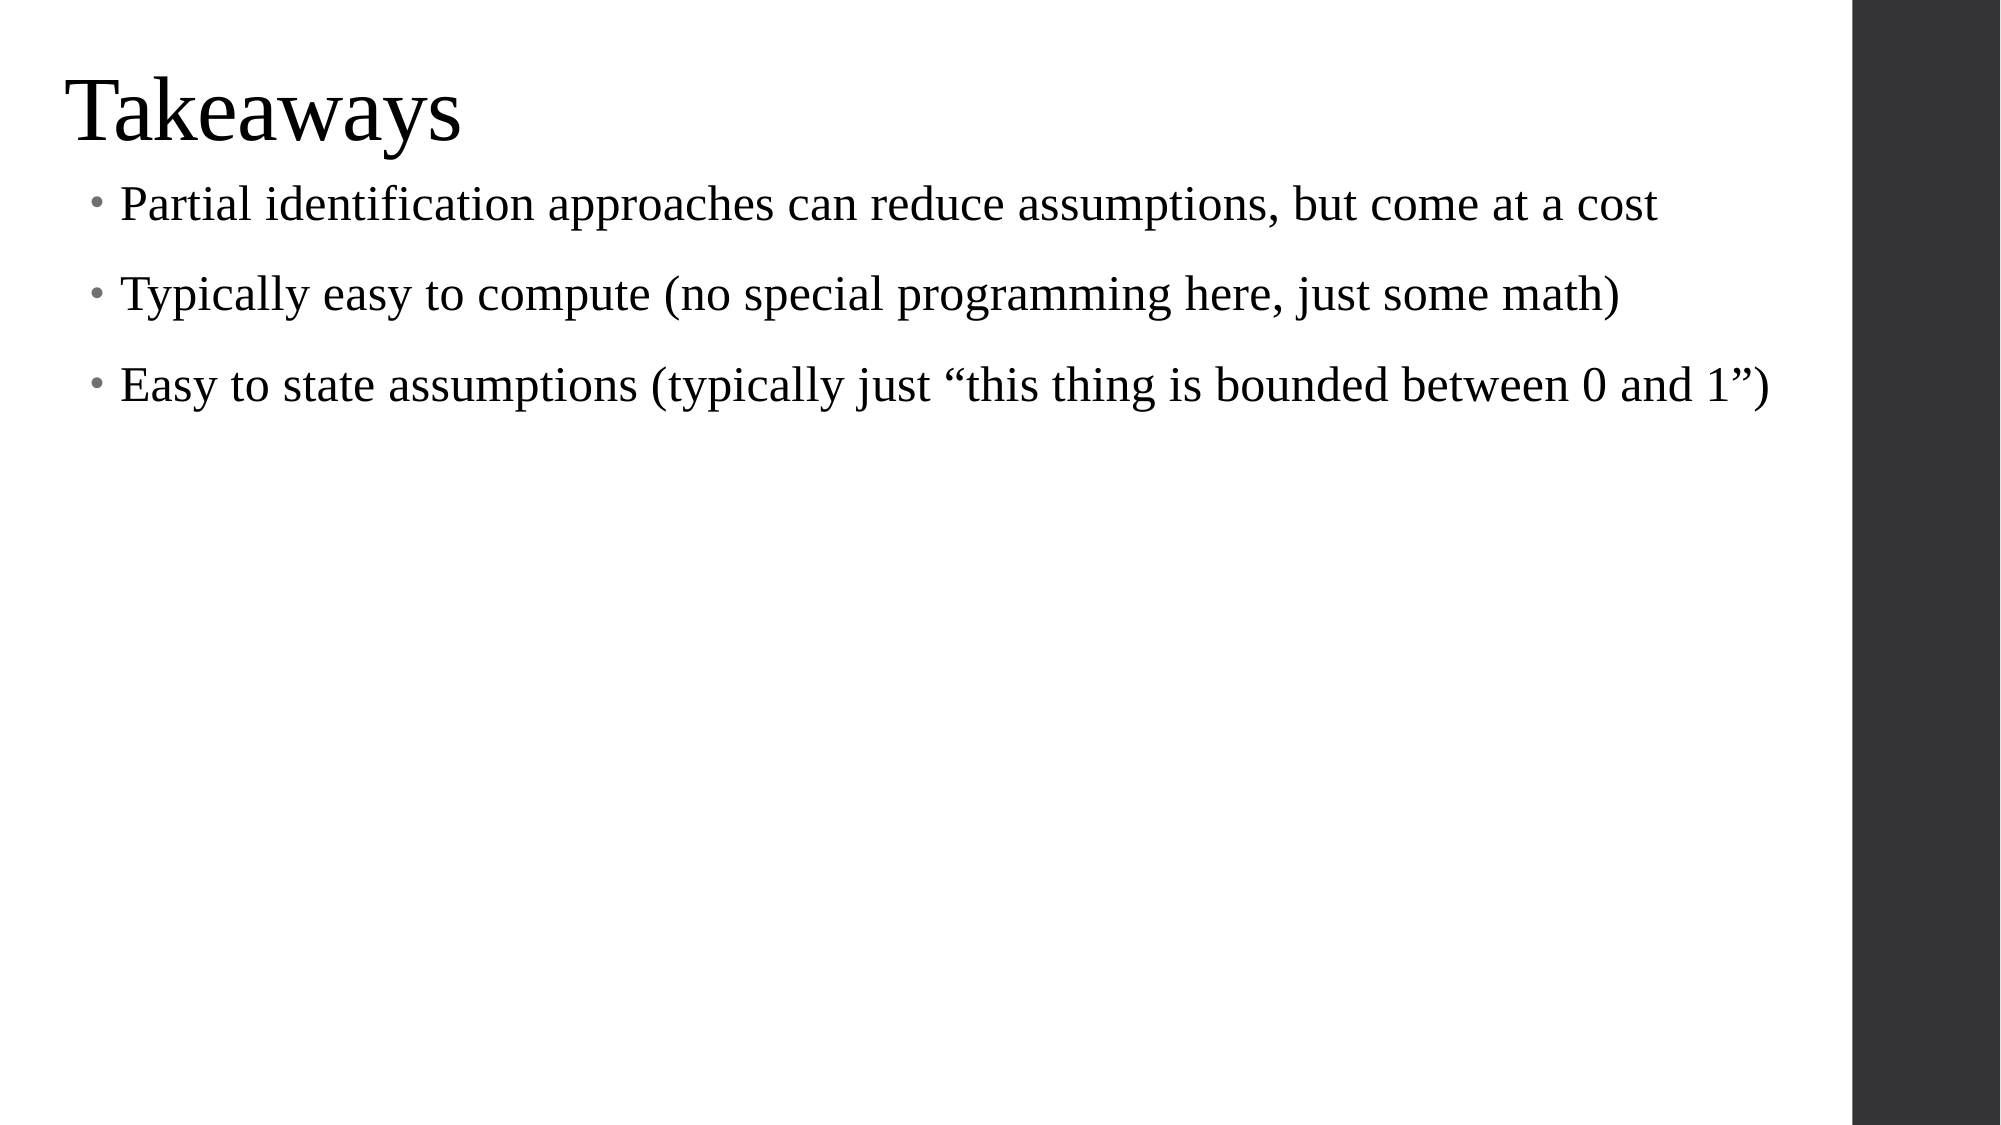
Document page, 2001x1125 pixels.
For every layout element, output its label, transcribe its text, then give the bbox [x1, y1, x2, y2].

list Partial identification approaches can reduce assumptions, but come at a cost Typically easy to compute (no special programming here, just some math) Easy to state assumptions (typically just “this thing is bounded between 0 and 1”) [75, 167, 1838, 1014]
title Takeaways [49, 0, 1775, 168]
